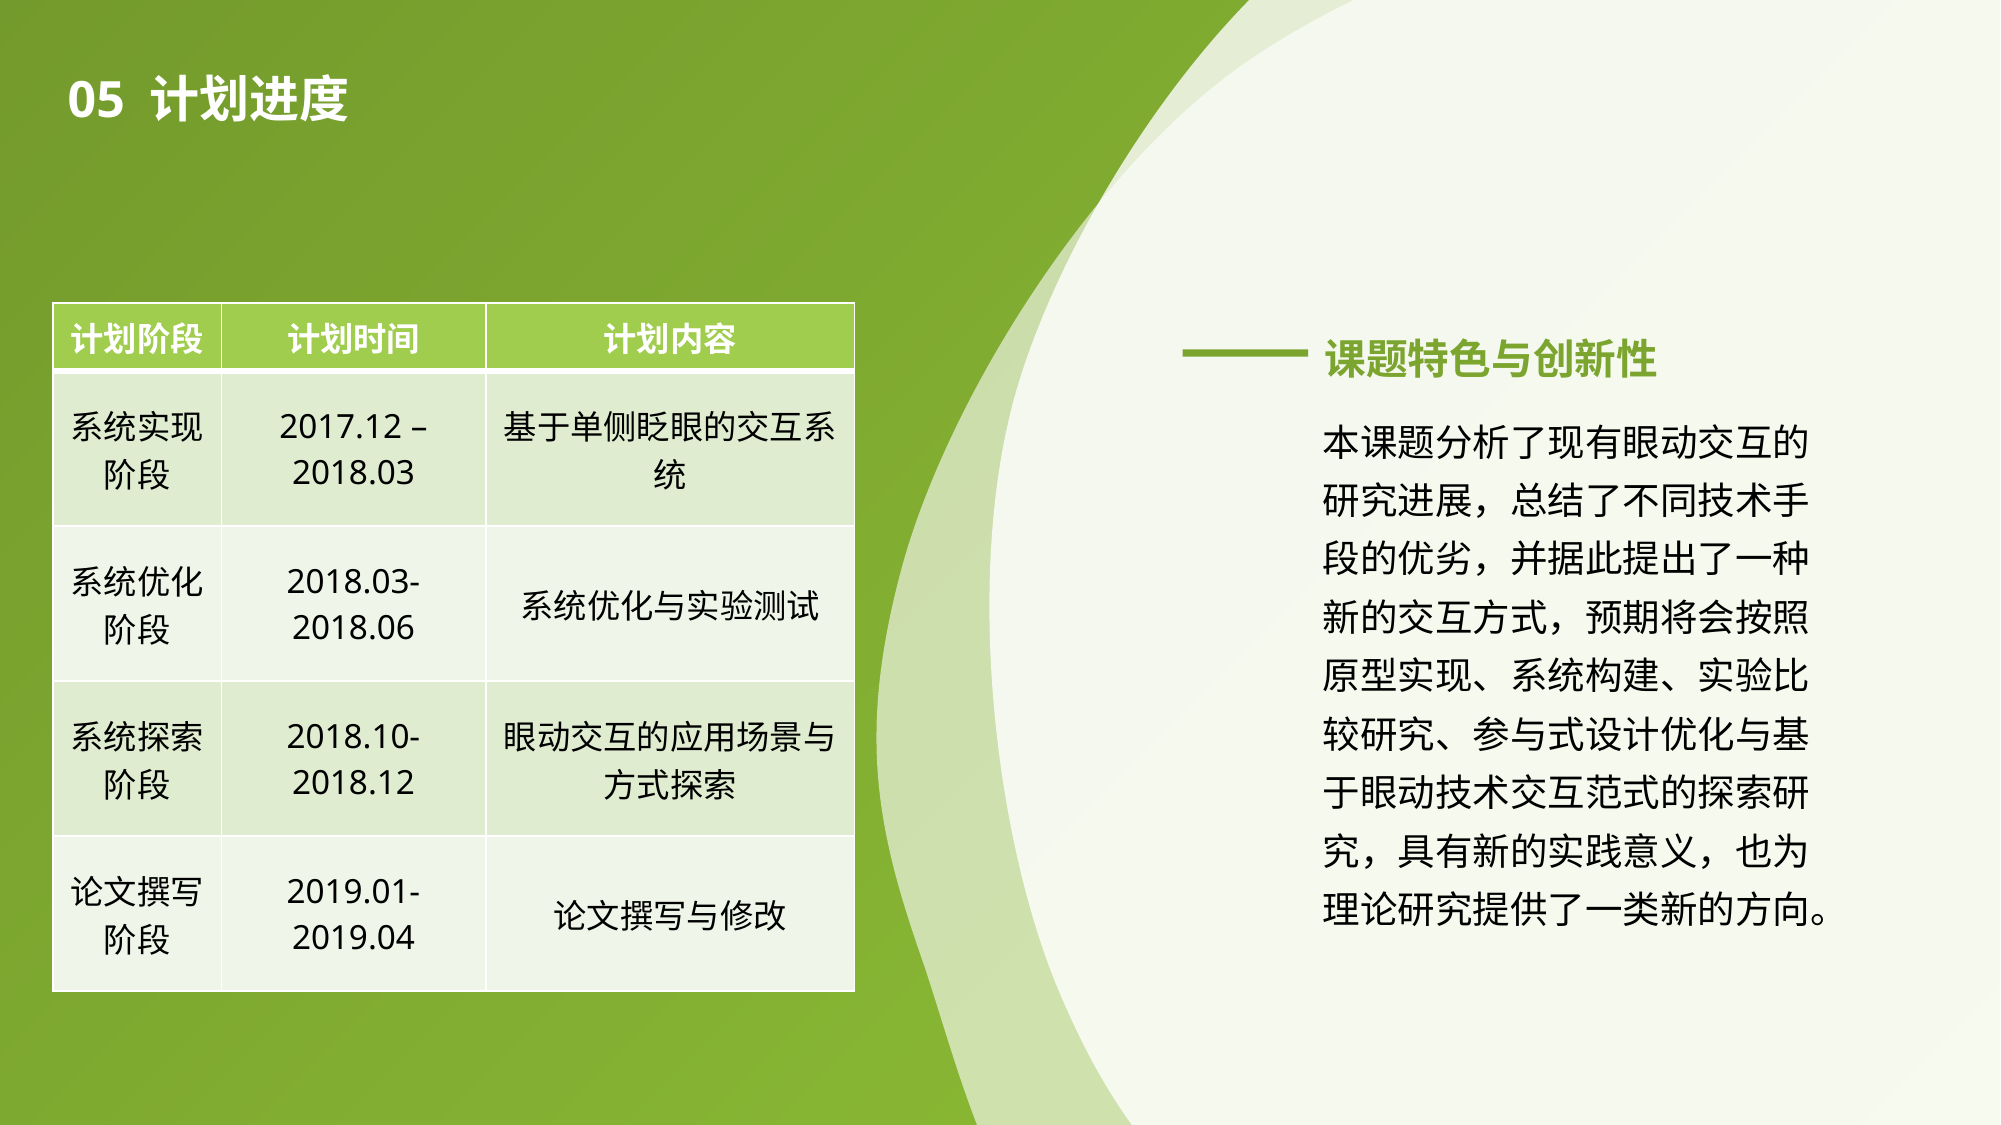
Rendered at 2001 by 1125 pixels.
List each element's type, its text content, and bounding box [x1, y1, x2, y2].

table_cell 2017.12 – 2018.03 [222, 374, 485, 525]
table_cell 2018.10-2018.12 [222, 682, 485, 835]
text_box [1182, 348, 1309, 358]
table_cell 基于单侧眨眼的交互系统 [487, 374, 854, 525]
table_header 计划内容 [487, 304, 854, 368]
table_cell 眼动交互的应用场景与方式探索 [487, 682, 854, 835]
table_cell 系统优化阶段 [54, 527, 221, 680]
table_cell 2018.03-2018.06 [222, 527, 485, 680]
text_box 本课题分析了现有眼动交互的研究进展，总结了不同技术手段的优劣，并据此提出了一种新的交互方式，预期将会按照原型实现、系统构建、实验比较研究、参与式设计优化与基于眼动技术交互范式的探索研究，具有新的实践意义，也为理论研究提供了一类新的方向。 [1308, 397, 1856, 939]
table_cell 论文撰写阶段 [54, 837, 221, 990]
list 05 计划进度 [52, 41, 924, 162]
table_cell 2019.01-2019.04 [222, 837, 485, 990]
text_box 课题特色与创新性 [1309, 310, 1674, 390]
table_header 计划阶段 [54, 304, 221, 368]
table_cell 系统探索阶段 [54, 682, 221, 835]
table_header 计划时间 [222, 304, 485, 368]
table_cell 系统实现阶段 [54, 374, 221, 525]
table_cell 论文撰写与修改 [487, 837, 854, 990]
table_cell 系统优化与实验测试 [487, 527, 854, 680]
